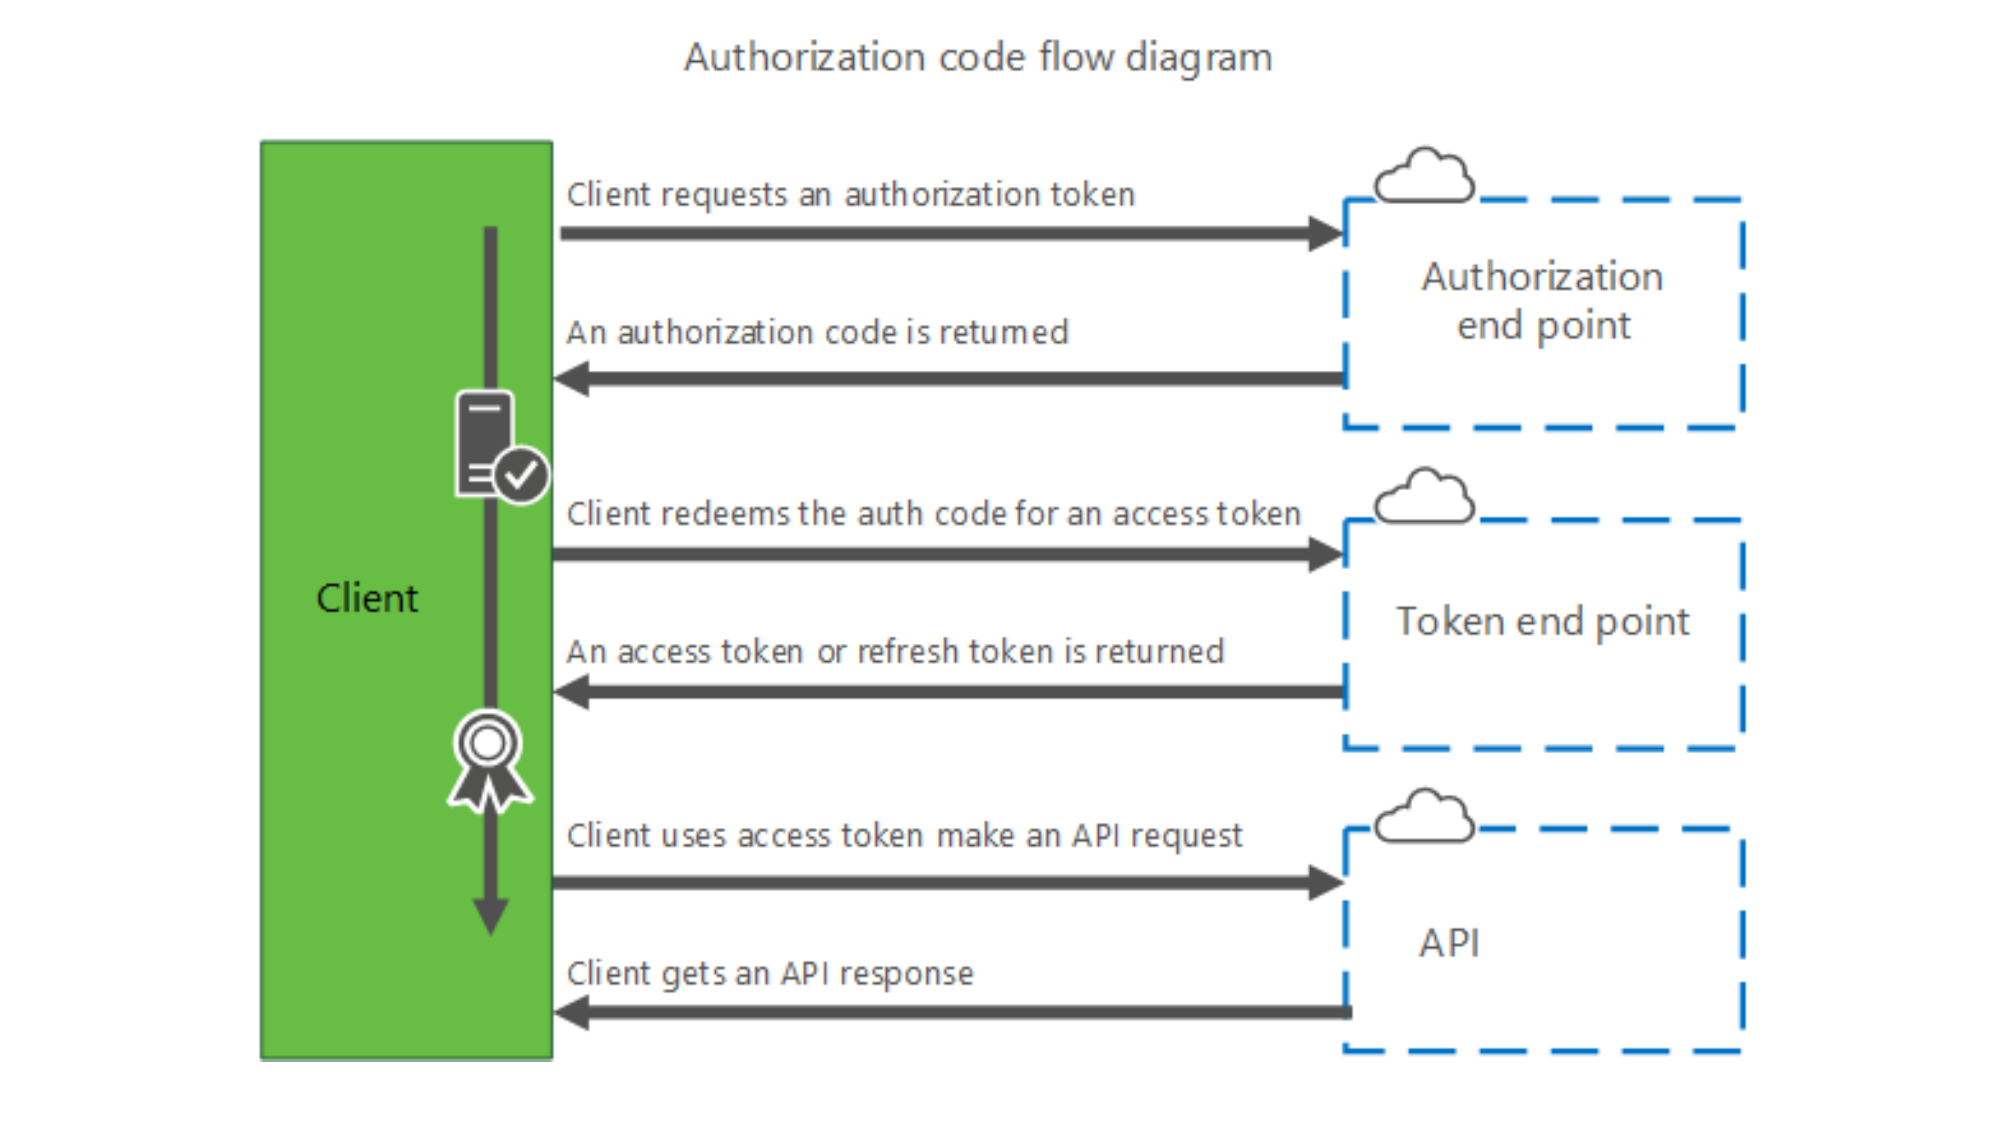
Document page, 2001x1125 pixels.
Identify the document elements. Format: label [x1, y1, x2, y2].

picture [258, 15, 1749, 1062]
